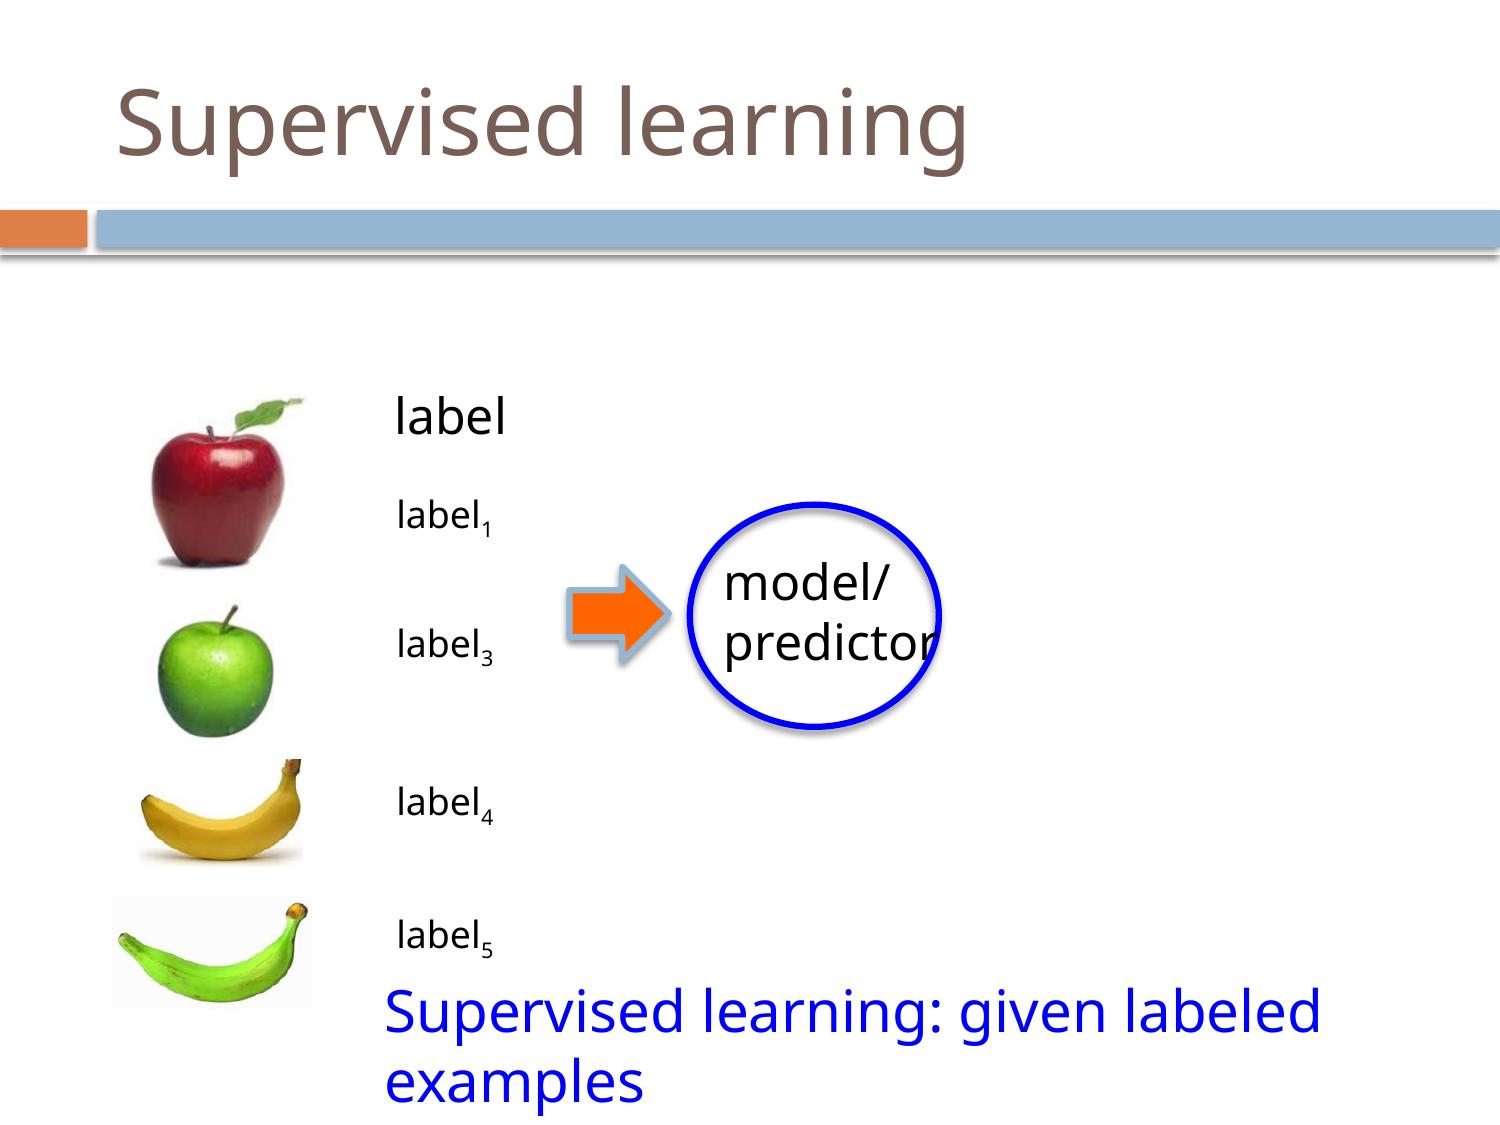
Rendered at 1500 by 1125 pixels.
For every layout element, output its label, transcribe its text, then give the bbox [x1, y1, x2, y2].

picture [130, 390, 320, 576]
text_box label5 [381, 904, 509, 970]
text_box [568, 565, 670, 662]
picture [129, 759, 312, 867]
picture [110, 894, 312, 1010]
text_box [720, 503, 909, 542]
text_box model/ predictor [709, 542, 955, 678]
text_box label3 [381, 612, 509, 679]
picture [144, 597, 292, 745]
text_box label [379, 376, 523, 452]
text_box [688, 555, 709, 677]
text_box [710, 678, 919, 728]
text_box label4 [381, 770, 509, 837]
text_box Supervised learning: given labeled examples [369, 966, 1500, 1122]
text_box label1 [381, 483, 509, 550]
title Supervised learning [100, 37, 1438, 200]
